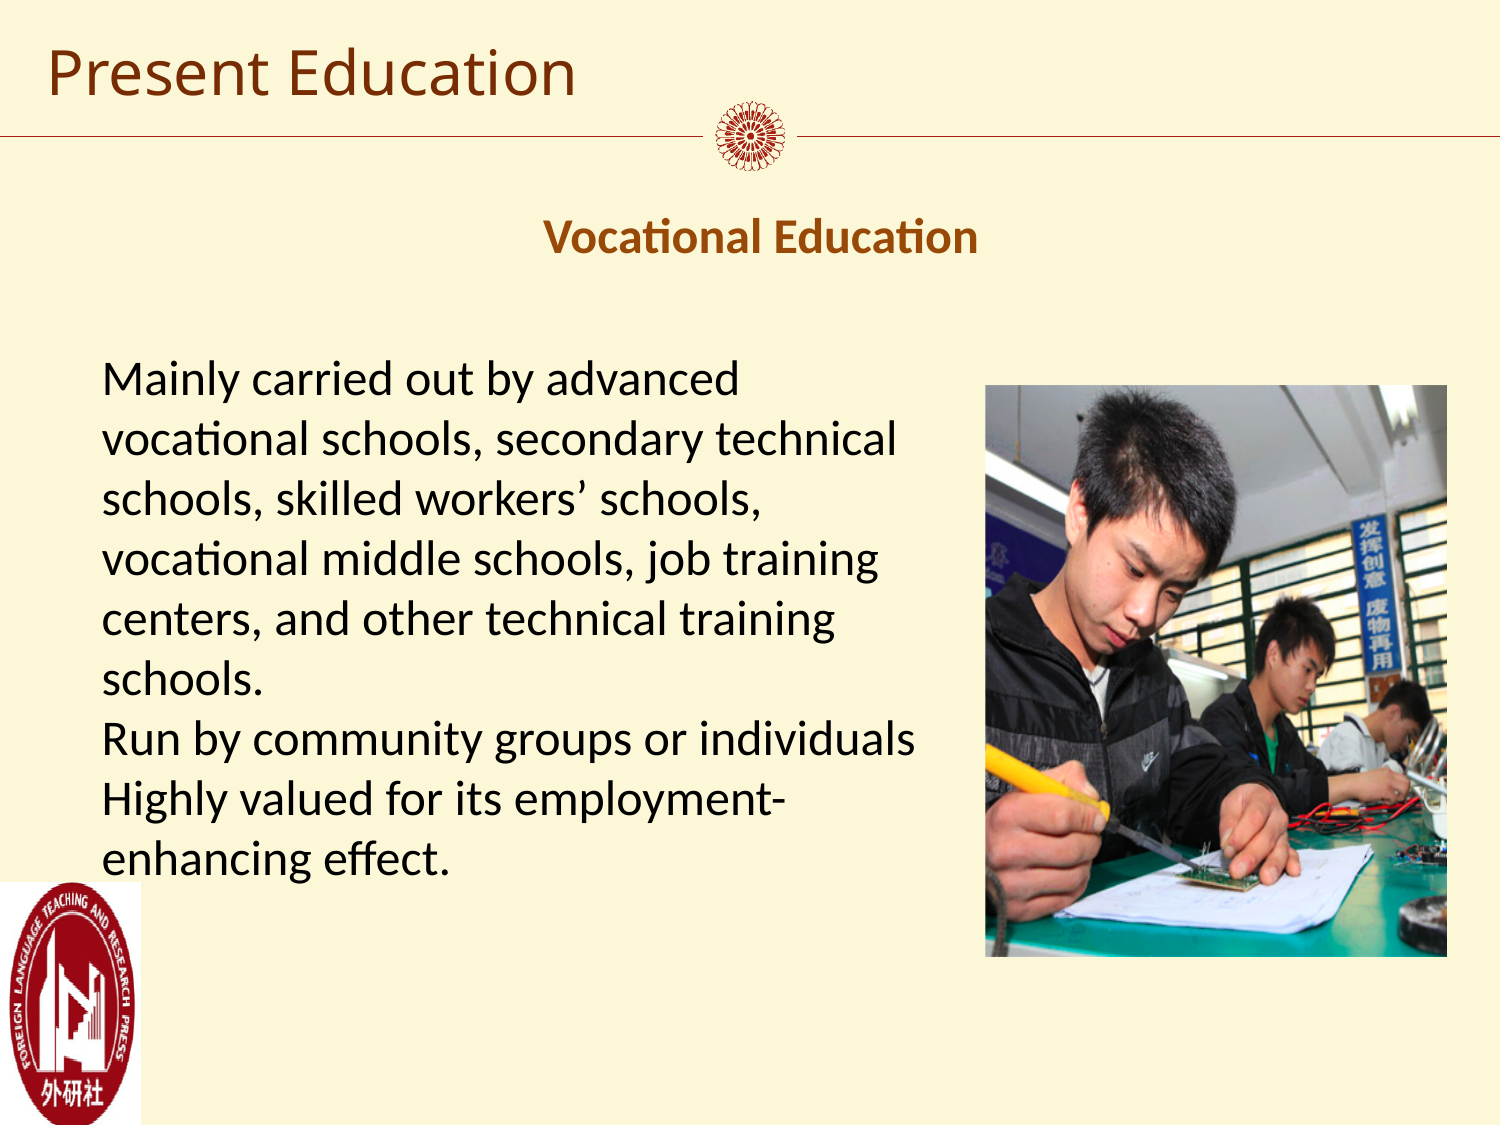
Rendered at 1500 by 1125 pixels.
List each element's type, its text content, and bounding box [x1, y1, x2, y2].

title Vocational Education [252, 196, 1270, 291]
text_box Present Education [0, 10, 632, 115]
picture [0, 882, 141, 1125]
list Mainly carried out by advanced vocational schools, secondary technical schools, skilled workers’ schools, vocational middle schools, job training centers, and other technical training schools. Run by community groups or individuals Highly valued for its employment-enhancing effect. [86, 338, 975, 1081]
picture [985, 385, 1448, 957]
picture [715, 101, 785, 171]
